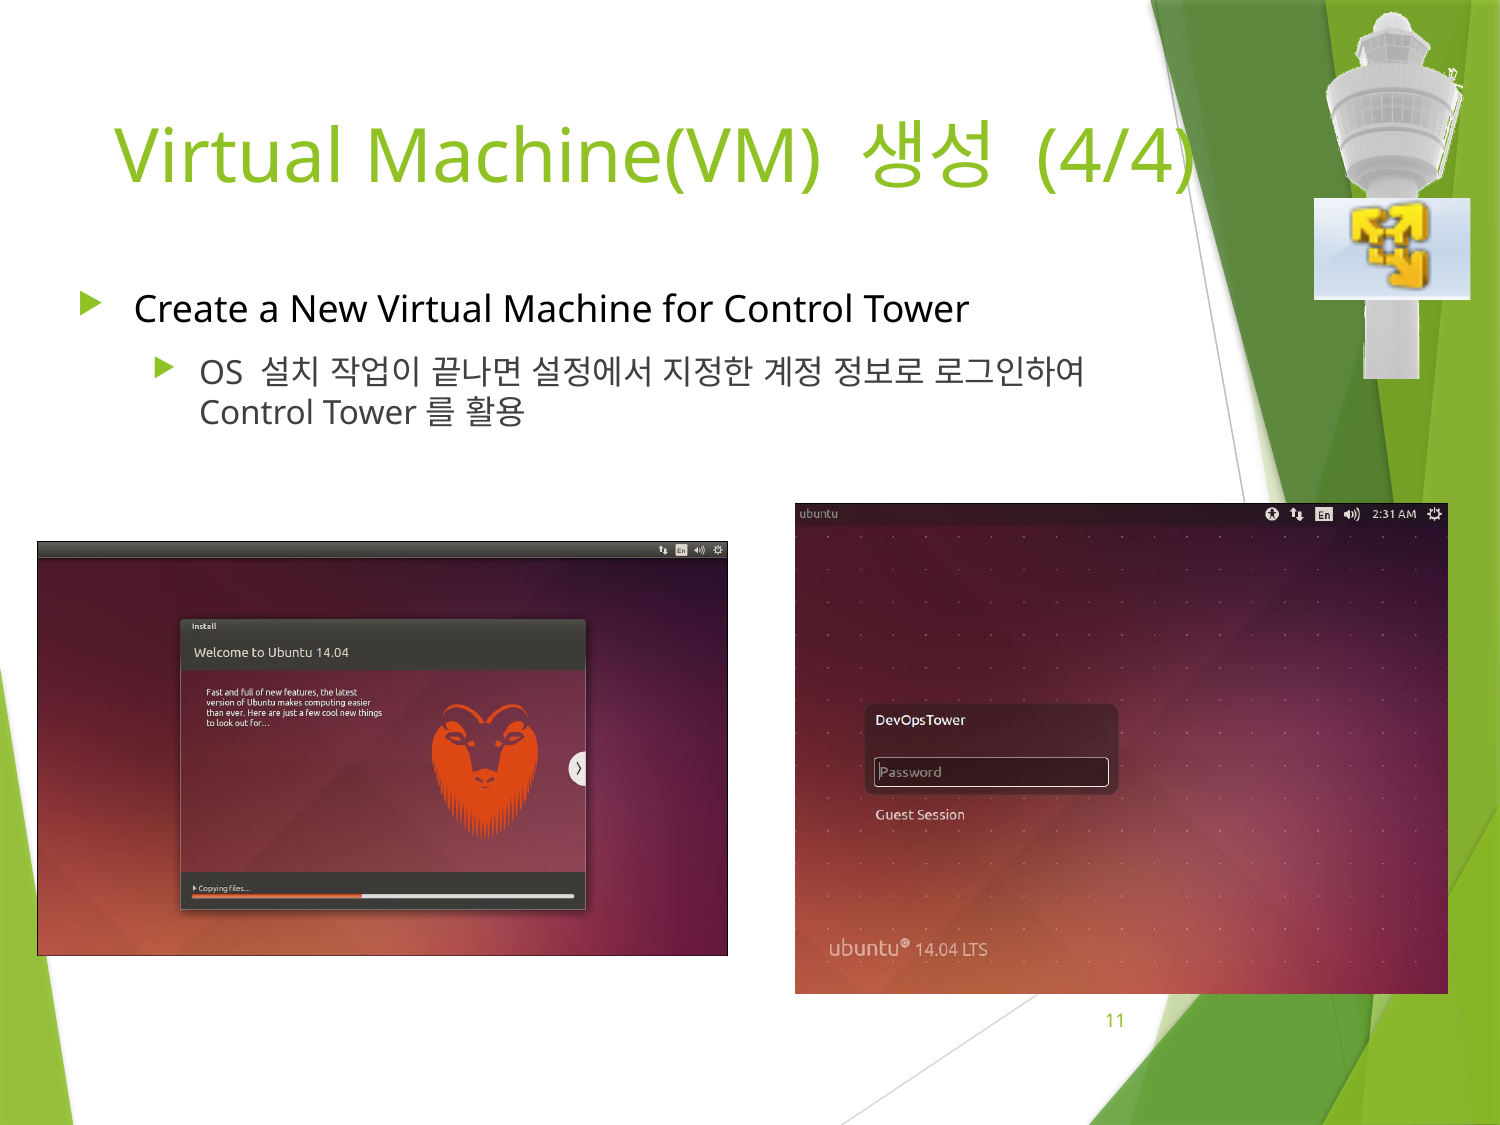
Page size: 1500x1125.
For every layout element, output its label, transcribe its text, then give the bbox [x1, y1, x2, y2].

picture [37, 541, 728, 956]
text_box Create a New Virtual Machine for Control Tower OS 설치 작업이 끝나면 설정에서 지정한 계정 정보로 로그인하여 Control Tower를 활용 [62, 277, 1393, 592]
title Virtual Machine(VM) 생성 (4/4) [99, 99, 1313, 277]
slide_number 11 [1057, 1002, 1142, 1051]
picture [1313, 0, 1471, 380]
picture [795, 503, 1448, 994]
